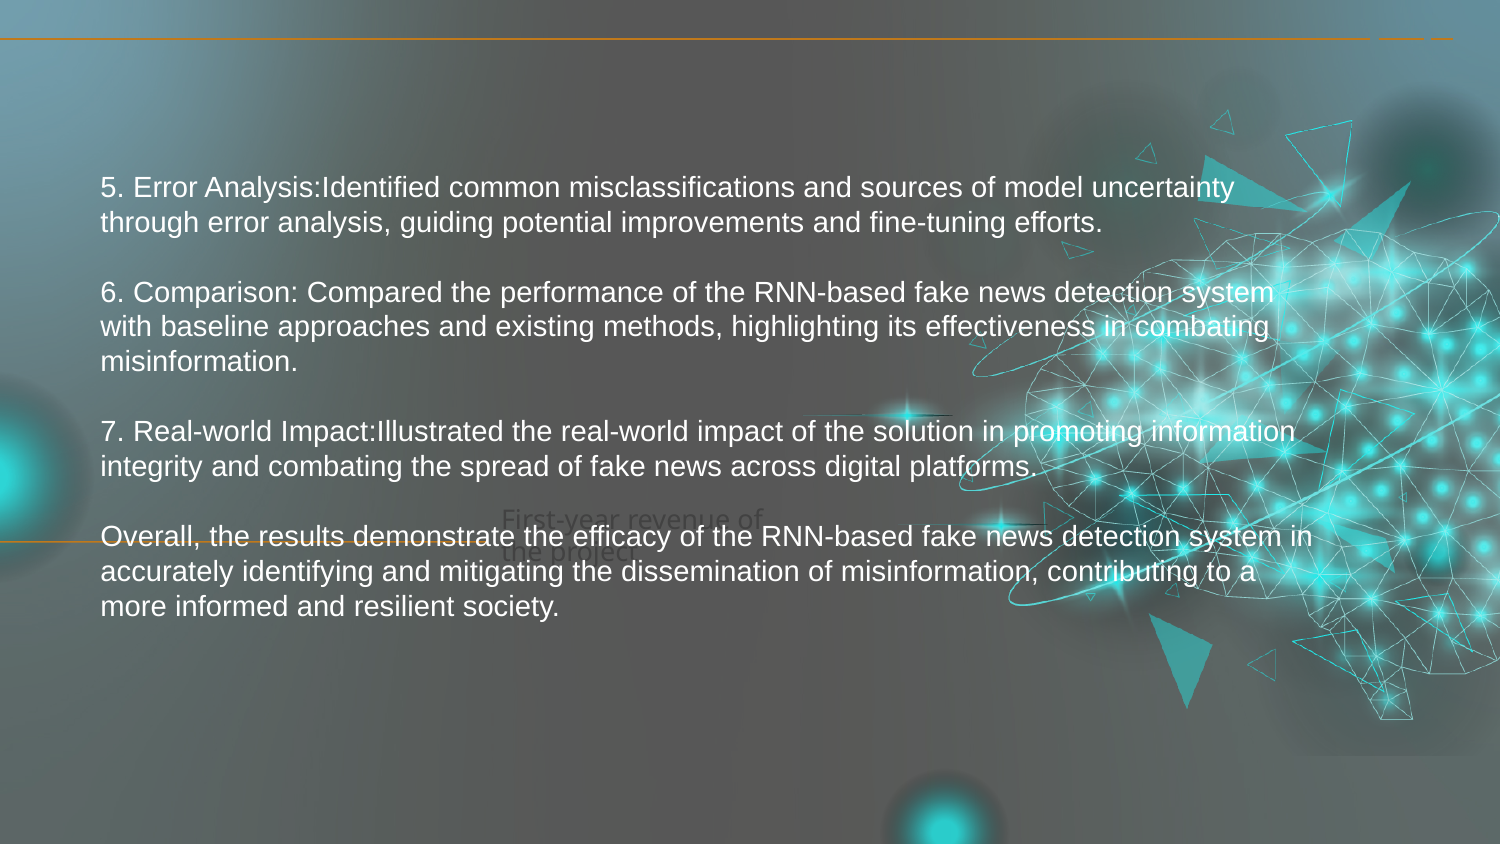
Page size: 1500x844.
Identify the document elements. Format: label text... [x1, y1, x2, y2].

picture [791, 36, 1500, 756]
text_box 5. Error Analysis:Identified common misclassifications and sources of model uncertainty through error analysis, guiding potential improvements and fine-tuning efforts. 6. Comparison: Compared the performance of the RNN-based fake news detection system with baseline approaches and existing methods, highlighting its effectiveness in combating misinformation. 7. Real-world Impact:Illustrated the real-world impact of the solution in promoting information integrity and combating the spread of fake news across digital platforms. Overall, the results demonstrate the efficacy of the RNN-based fake news detection system in accurately identifying and mitigating the dissemination of misinformation, contributing to a more informed and resilient society. [85, 83, 786, 638]
